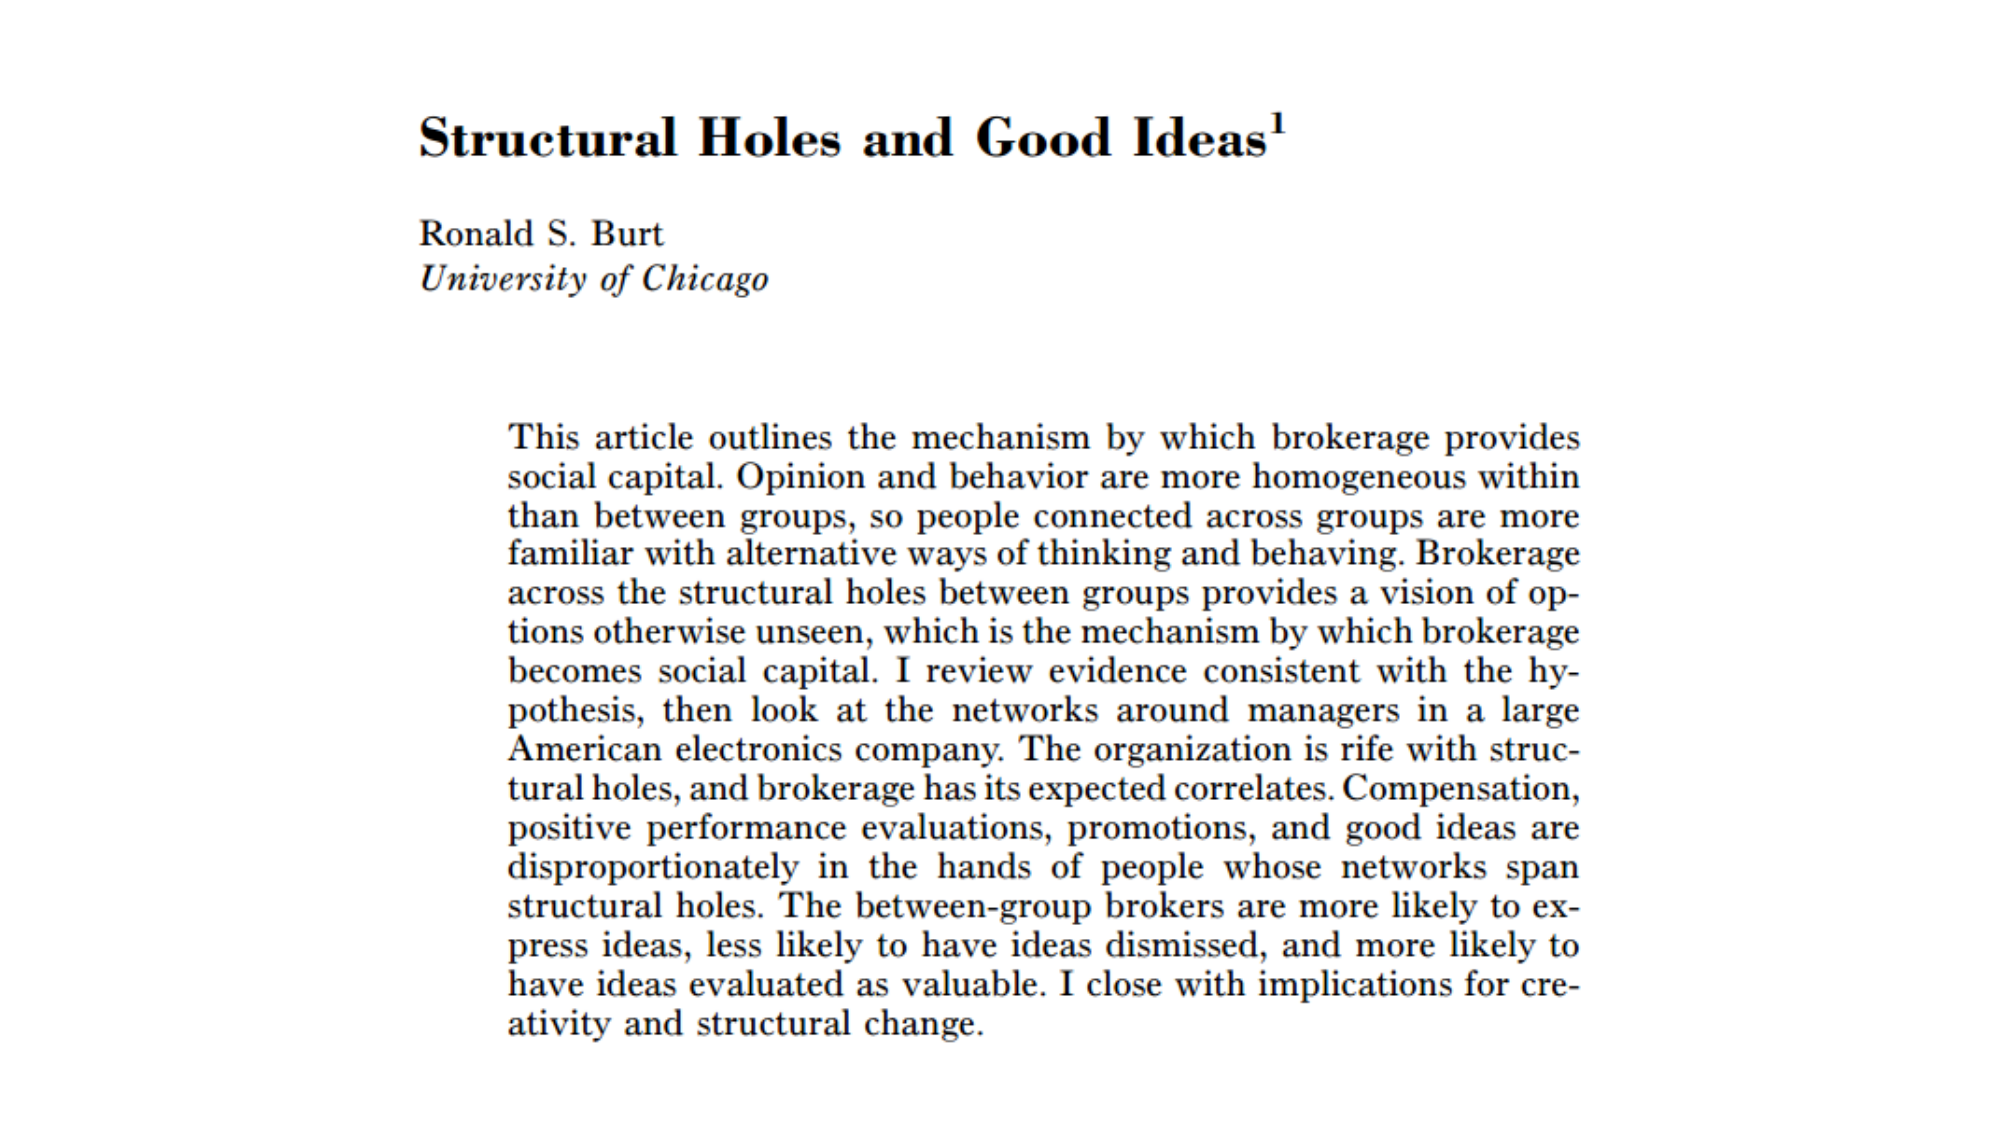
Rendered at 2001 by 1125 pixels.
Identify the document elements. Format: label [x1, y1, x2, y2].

picture [399, 87, 1607, 1050]
